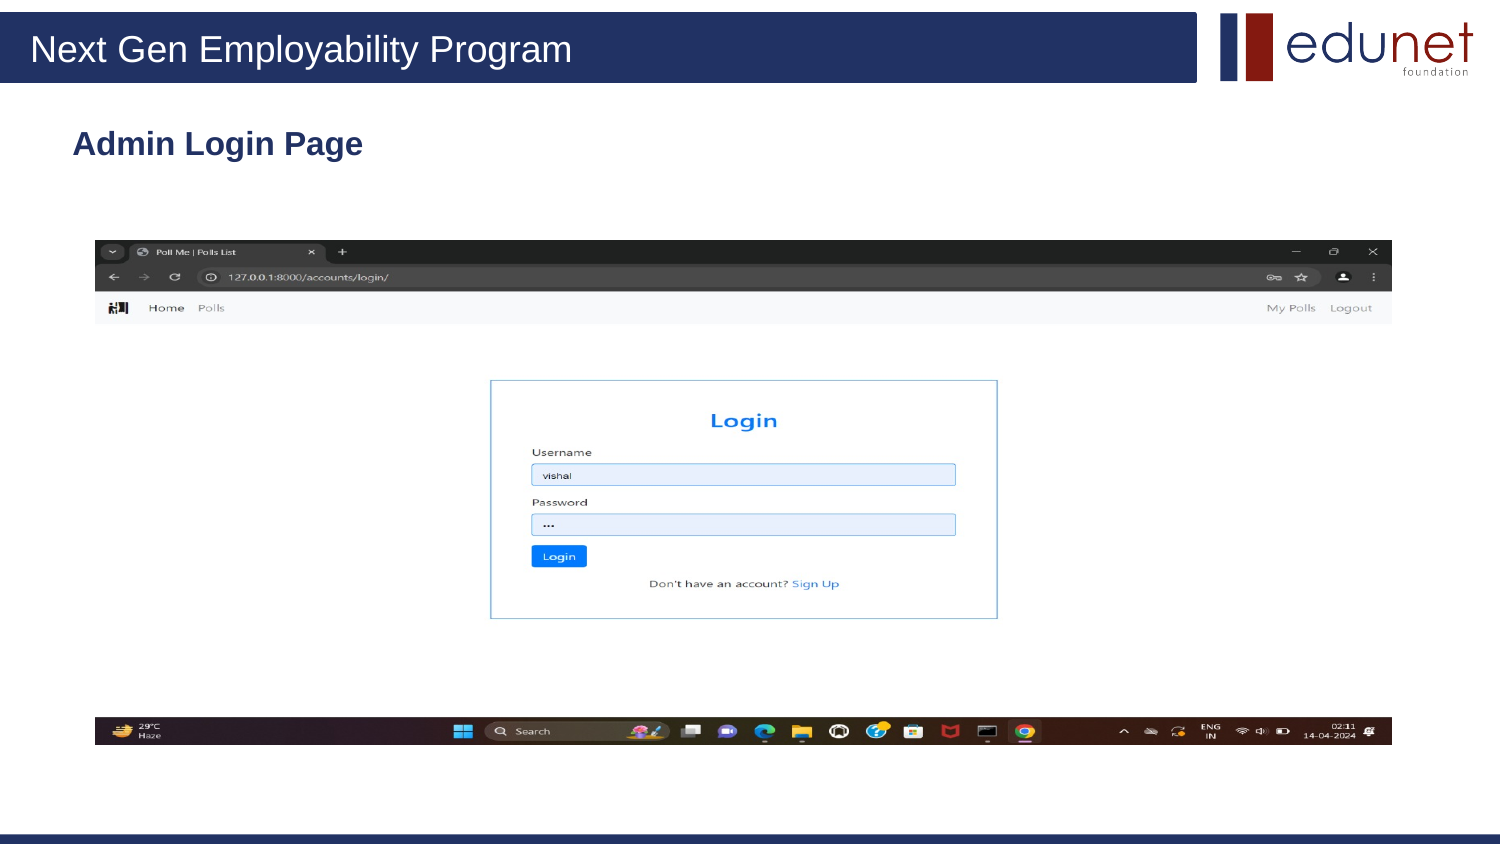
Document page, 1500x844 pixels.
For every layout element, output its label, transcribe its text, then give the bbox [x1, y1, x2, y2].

text_box Admin Login Page [46, 114, 613, 171]
picture [1279, 14, 1482, 83]
picture [95, 240, 1392, 746]
